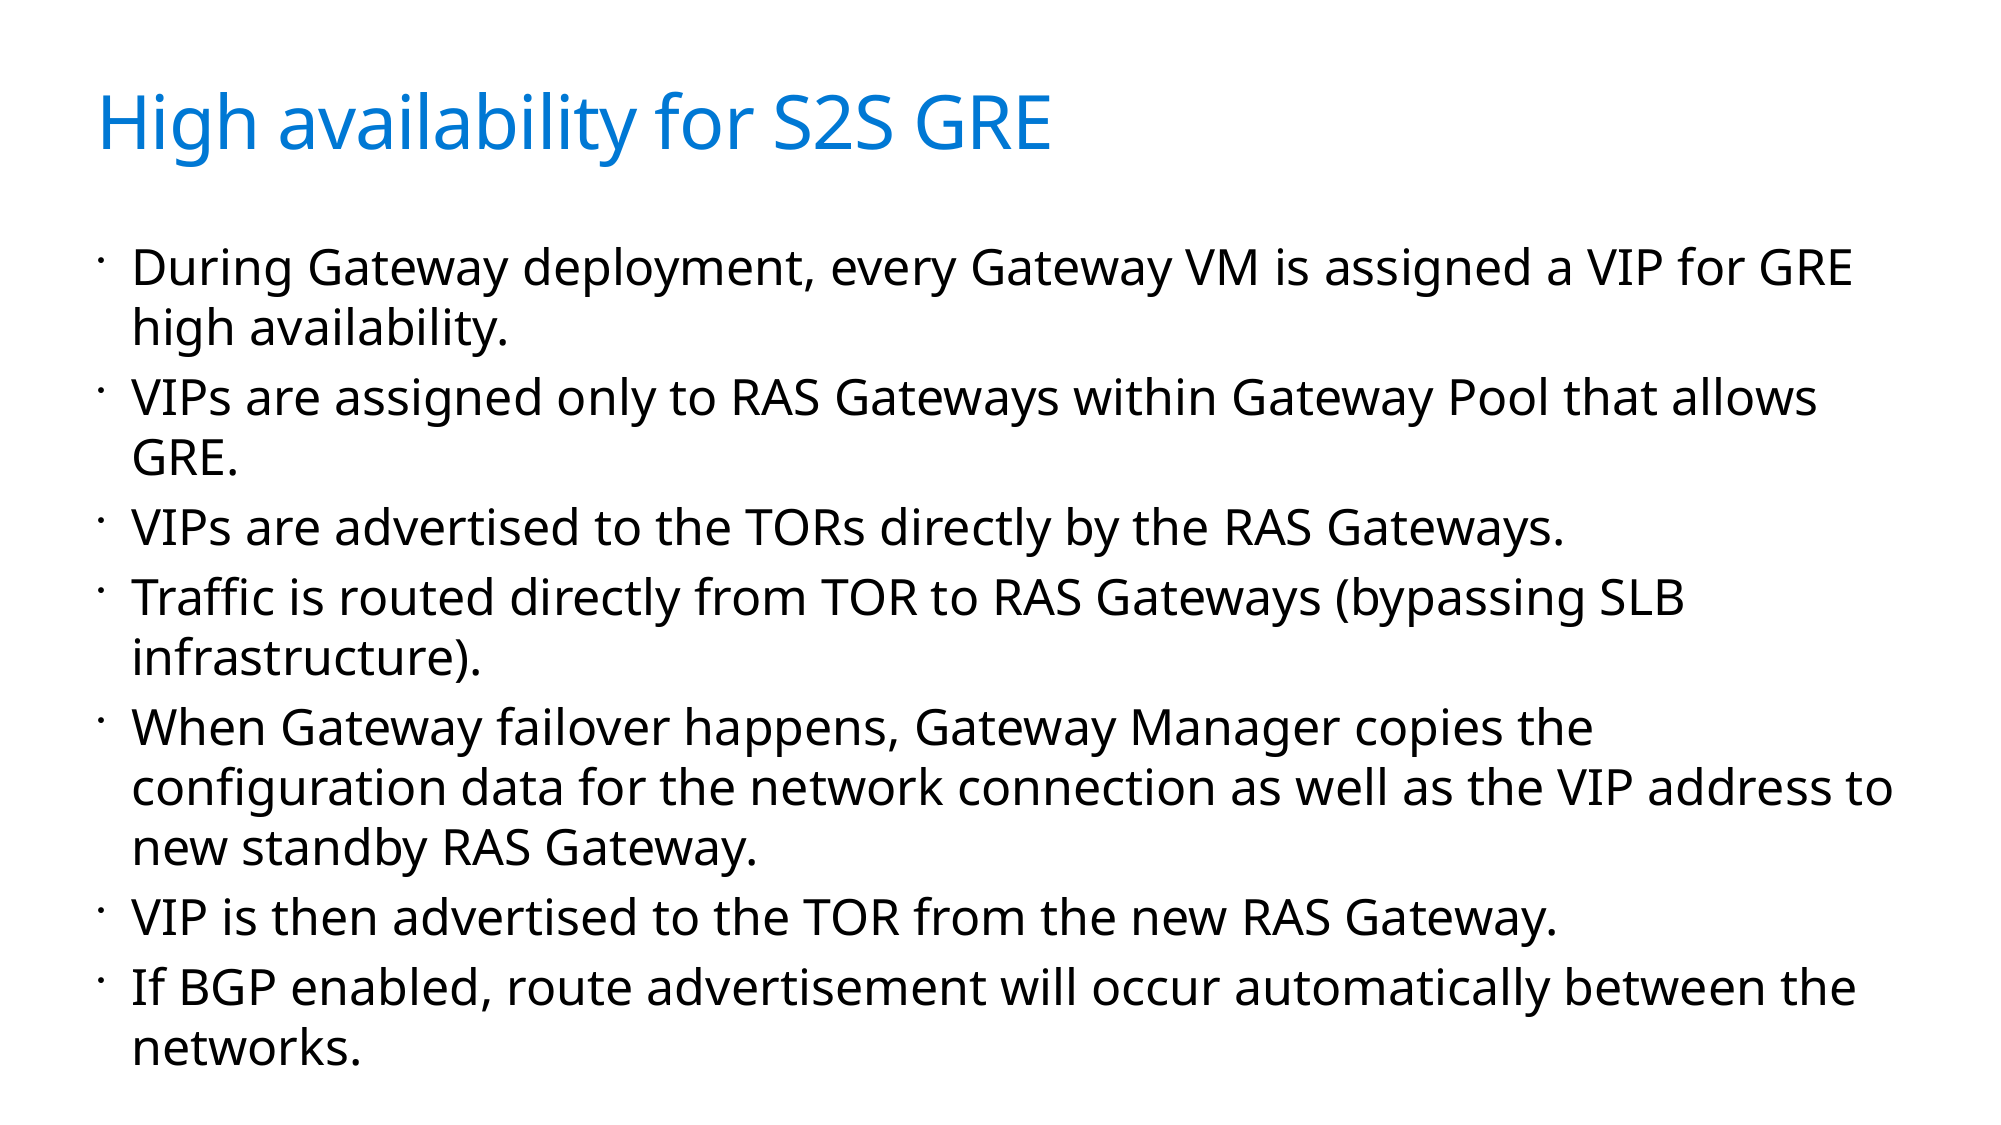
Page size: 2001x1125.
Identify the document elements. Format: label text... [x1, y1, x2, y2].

list During Gateway deployment, every Gateway VM is assigned a VIP for GRE high availability. VIPs are assigned only to RAS Gateways within Gateway Pool that allows GRE. VIPs are advertised to the TORs directly by the RAS Gateways. Traffic is routed directly from TOR to RAS Gateways (bypassing SLB infrastructure). When Gateway failover happens, Gateway Manager copies the configuration data for the network connection as well as the VIP address to new standby RAS Gateway. VIP is then advertised to the TOR from the new RAS Gateway. If BGP enabled, route advertisement will occur automatically between the networks. [93, 235, 1901, 1076]
title High availability for S2S GRE [96, 75, 1904, 166]
